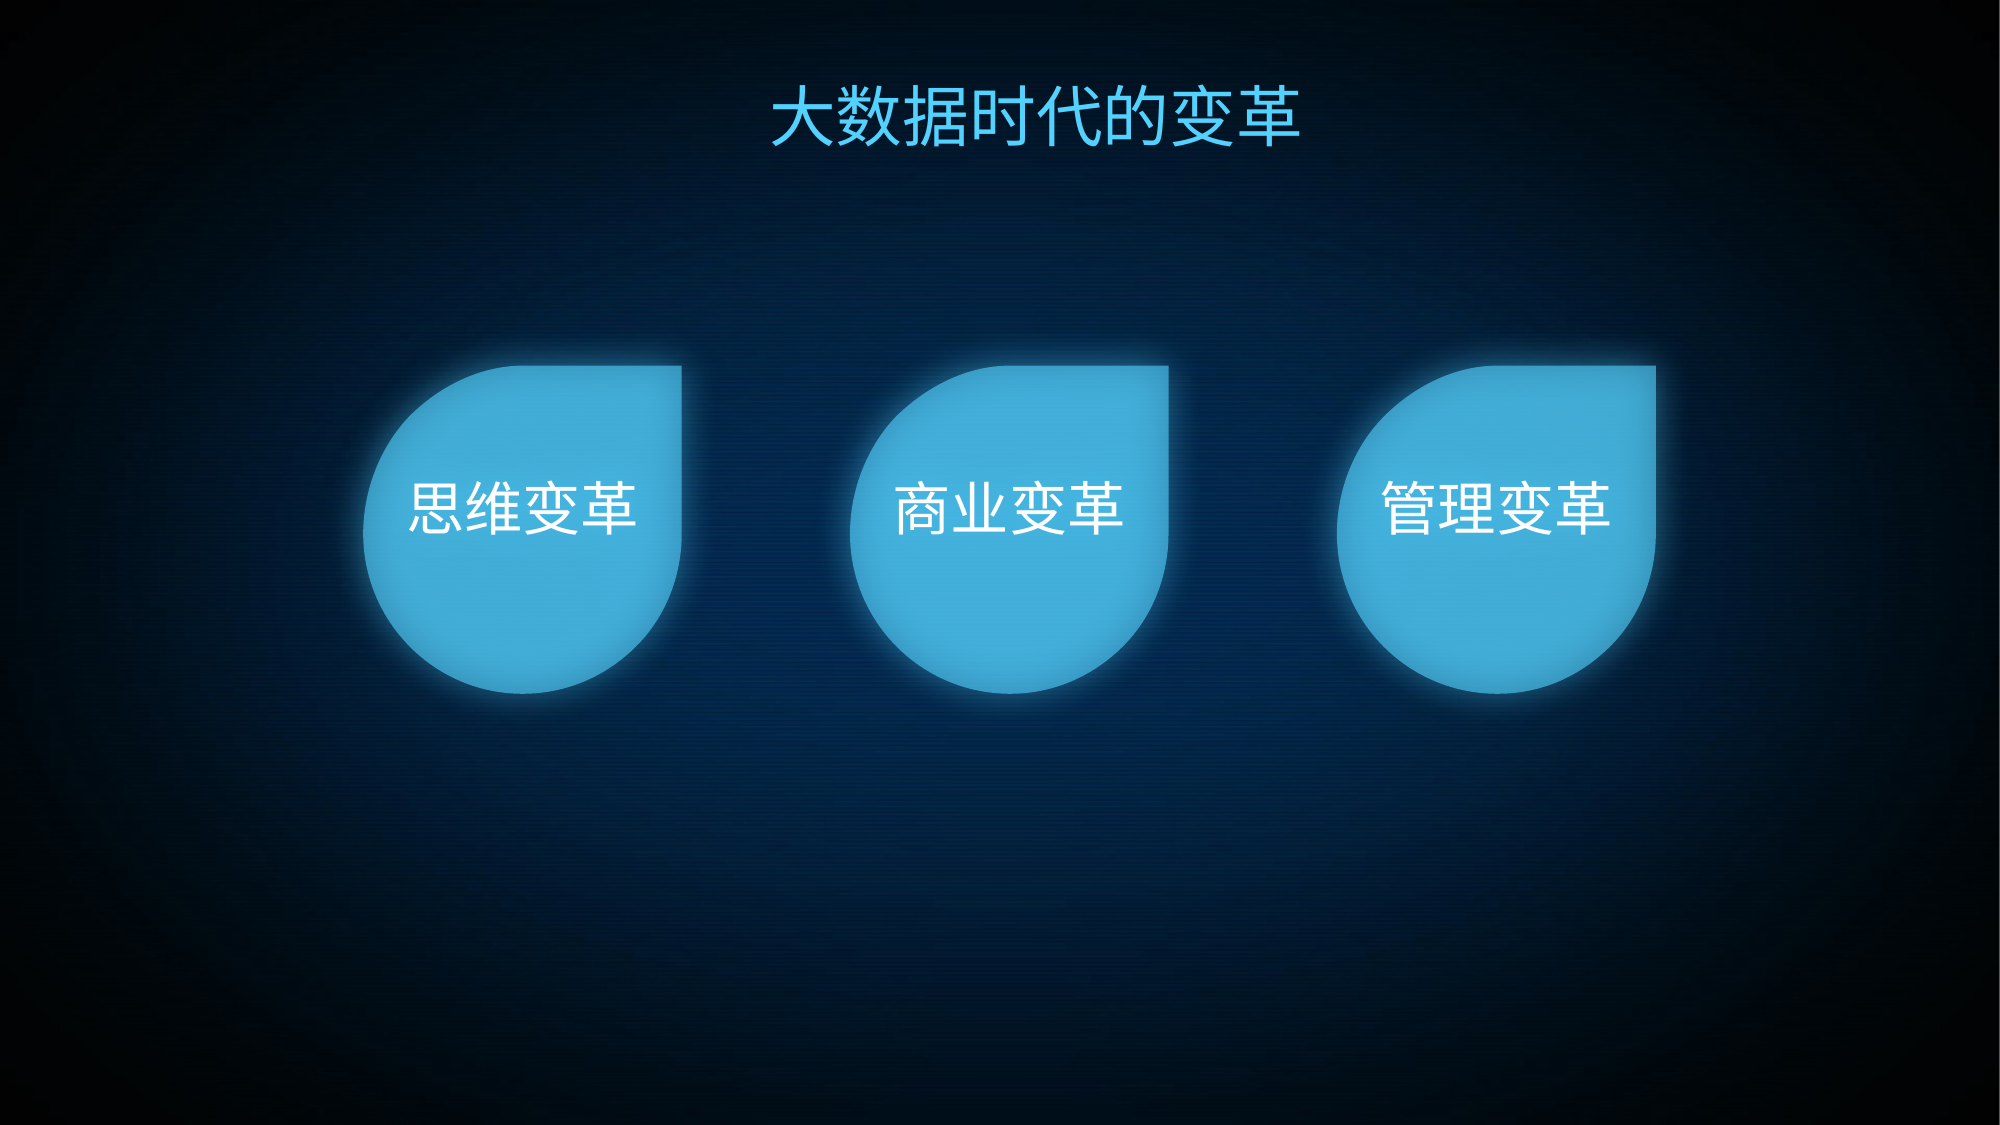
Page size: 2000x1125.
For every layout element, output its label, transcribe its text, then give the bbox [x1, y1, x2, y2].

picture [0, 0, 2000, 1125]
text_box 商业变革 [849, 365, 1169, 694]
text_box 管理变革 [1336, 365, 1656, 694]
text_box 大数据时代的变革 [754, 66, 1318, 162]
text_box 思维变革 [363, 365, 682, 694]
